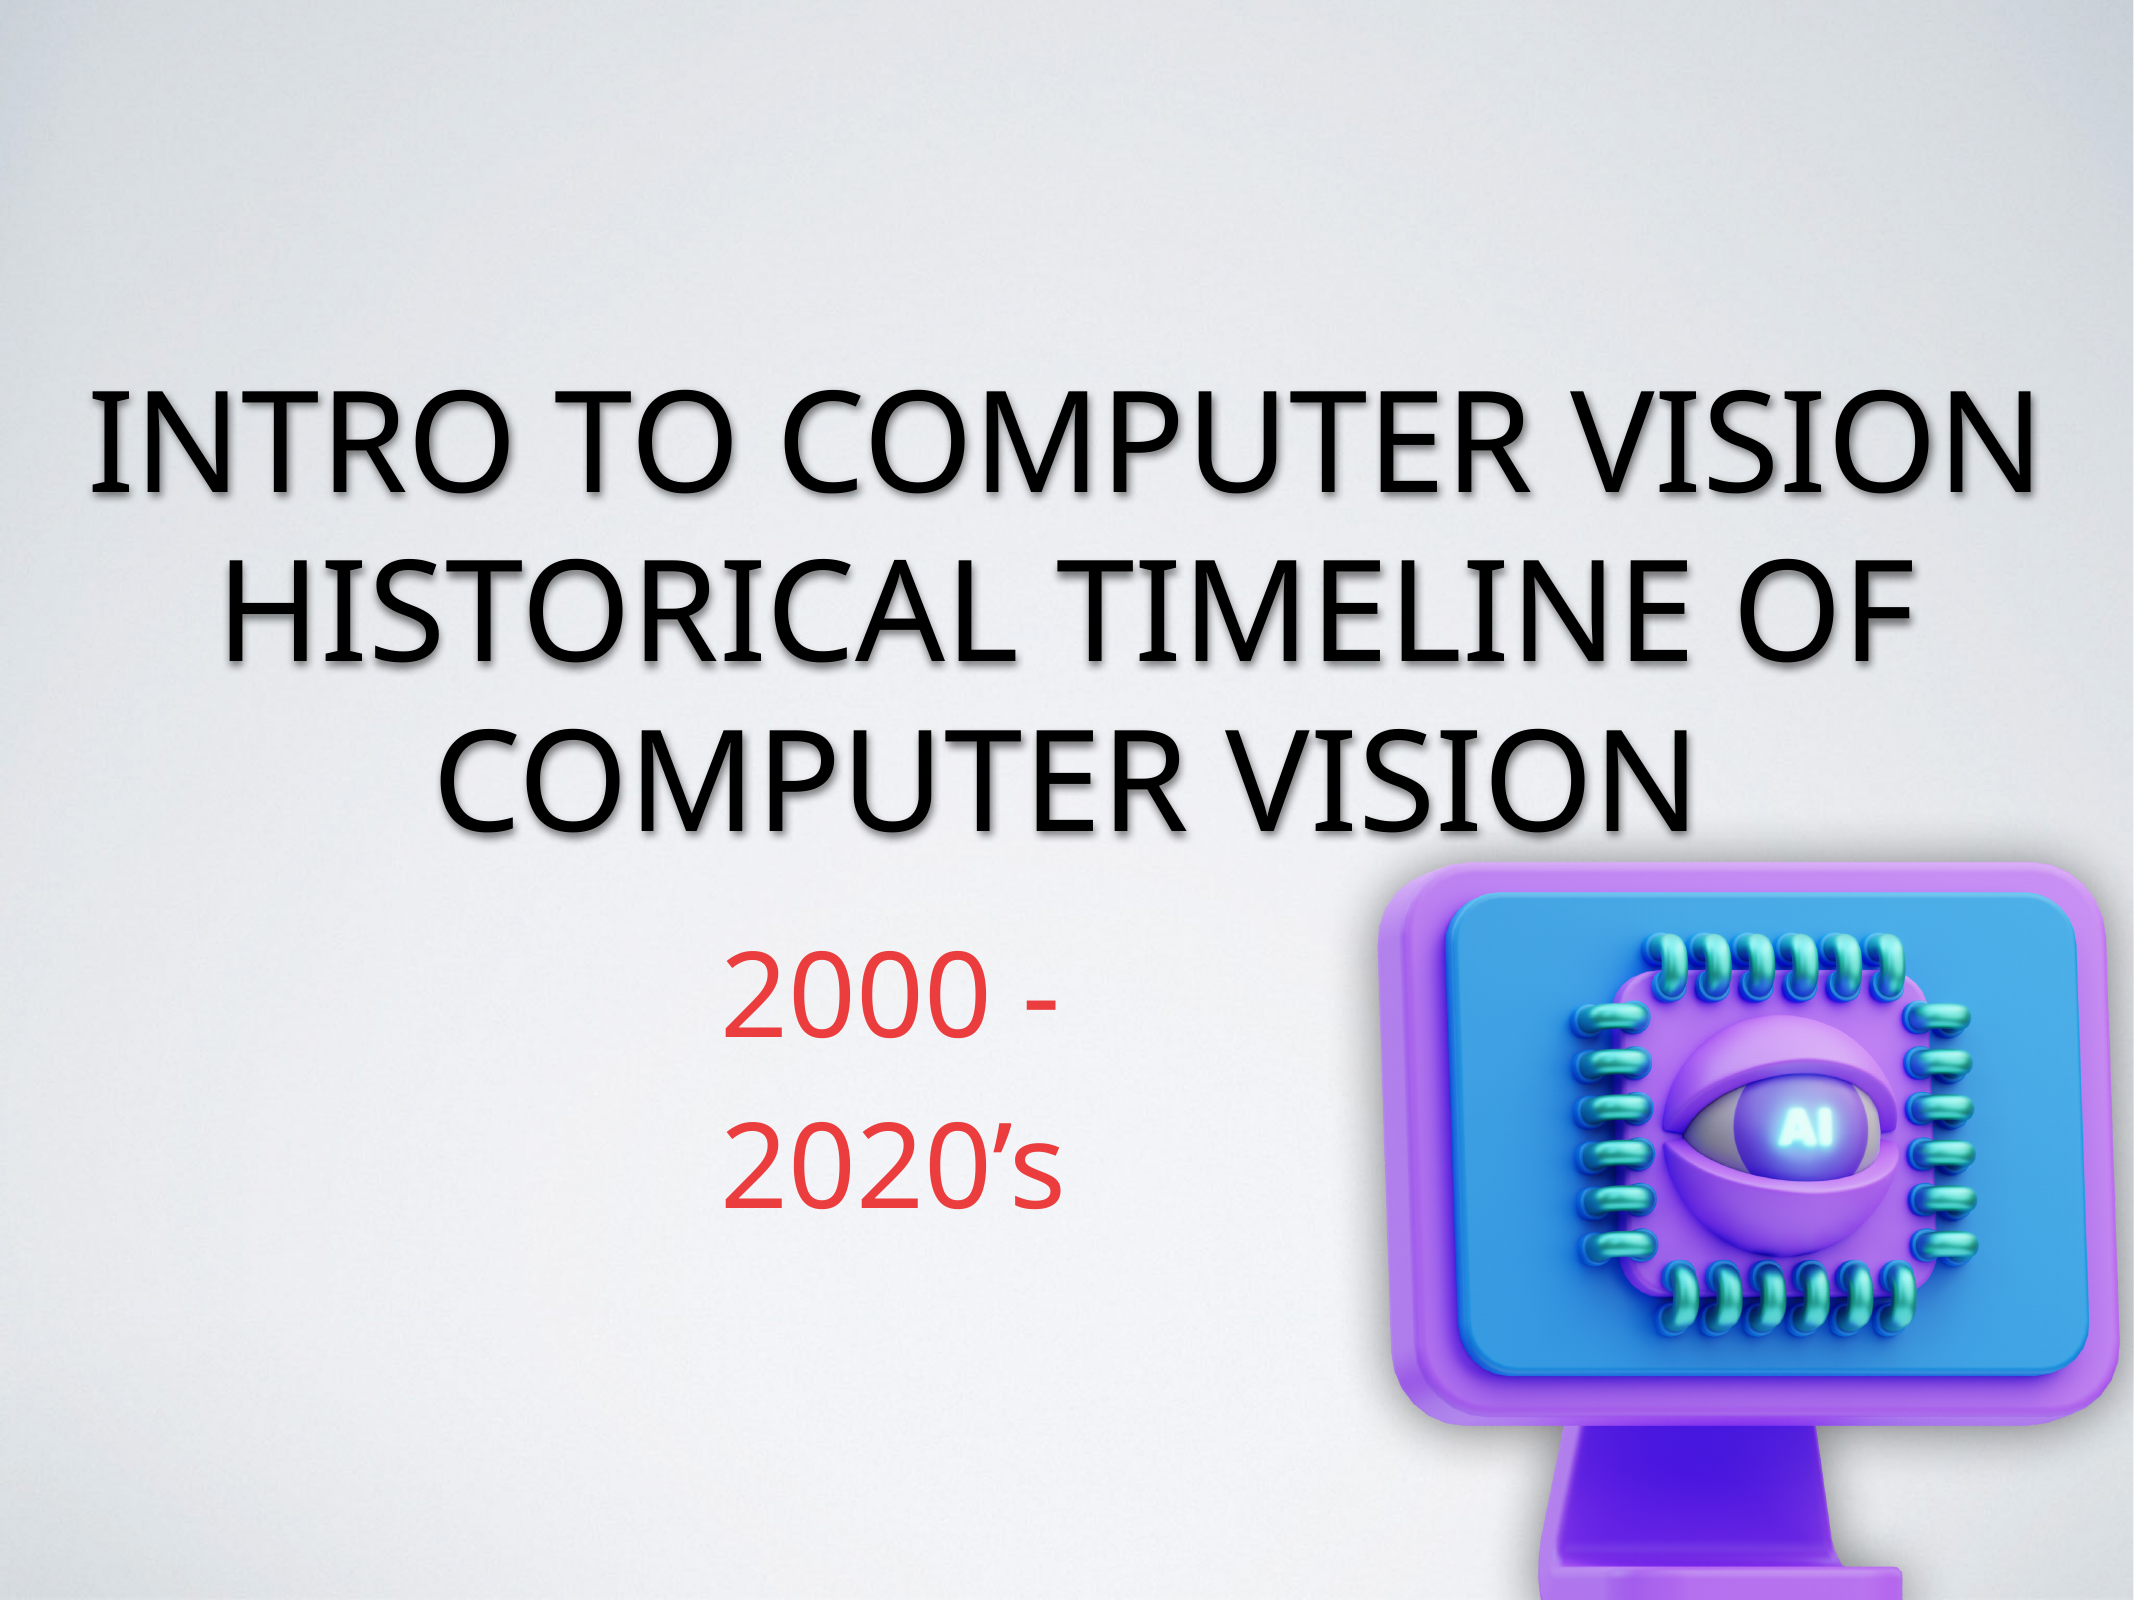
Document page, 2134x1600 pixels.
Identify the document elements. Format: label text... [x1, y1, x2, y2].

picture [0, 0, 2134, 1600]
text_box 2000 - 2020’s [711, 882, 1346, 1241]
title Intro to Computer Vision Historical timeline of computer vision [57, 335, 2076, 869]
